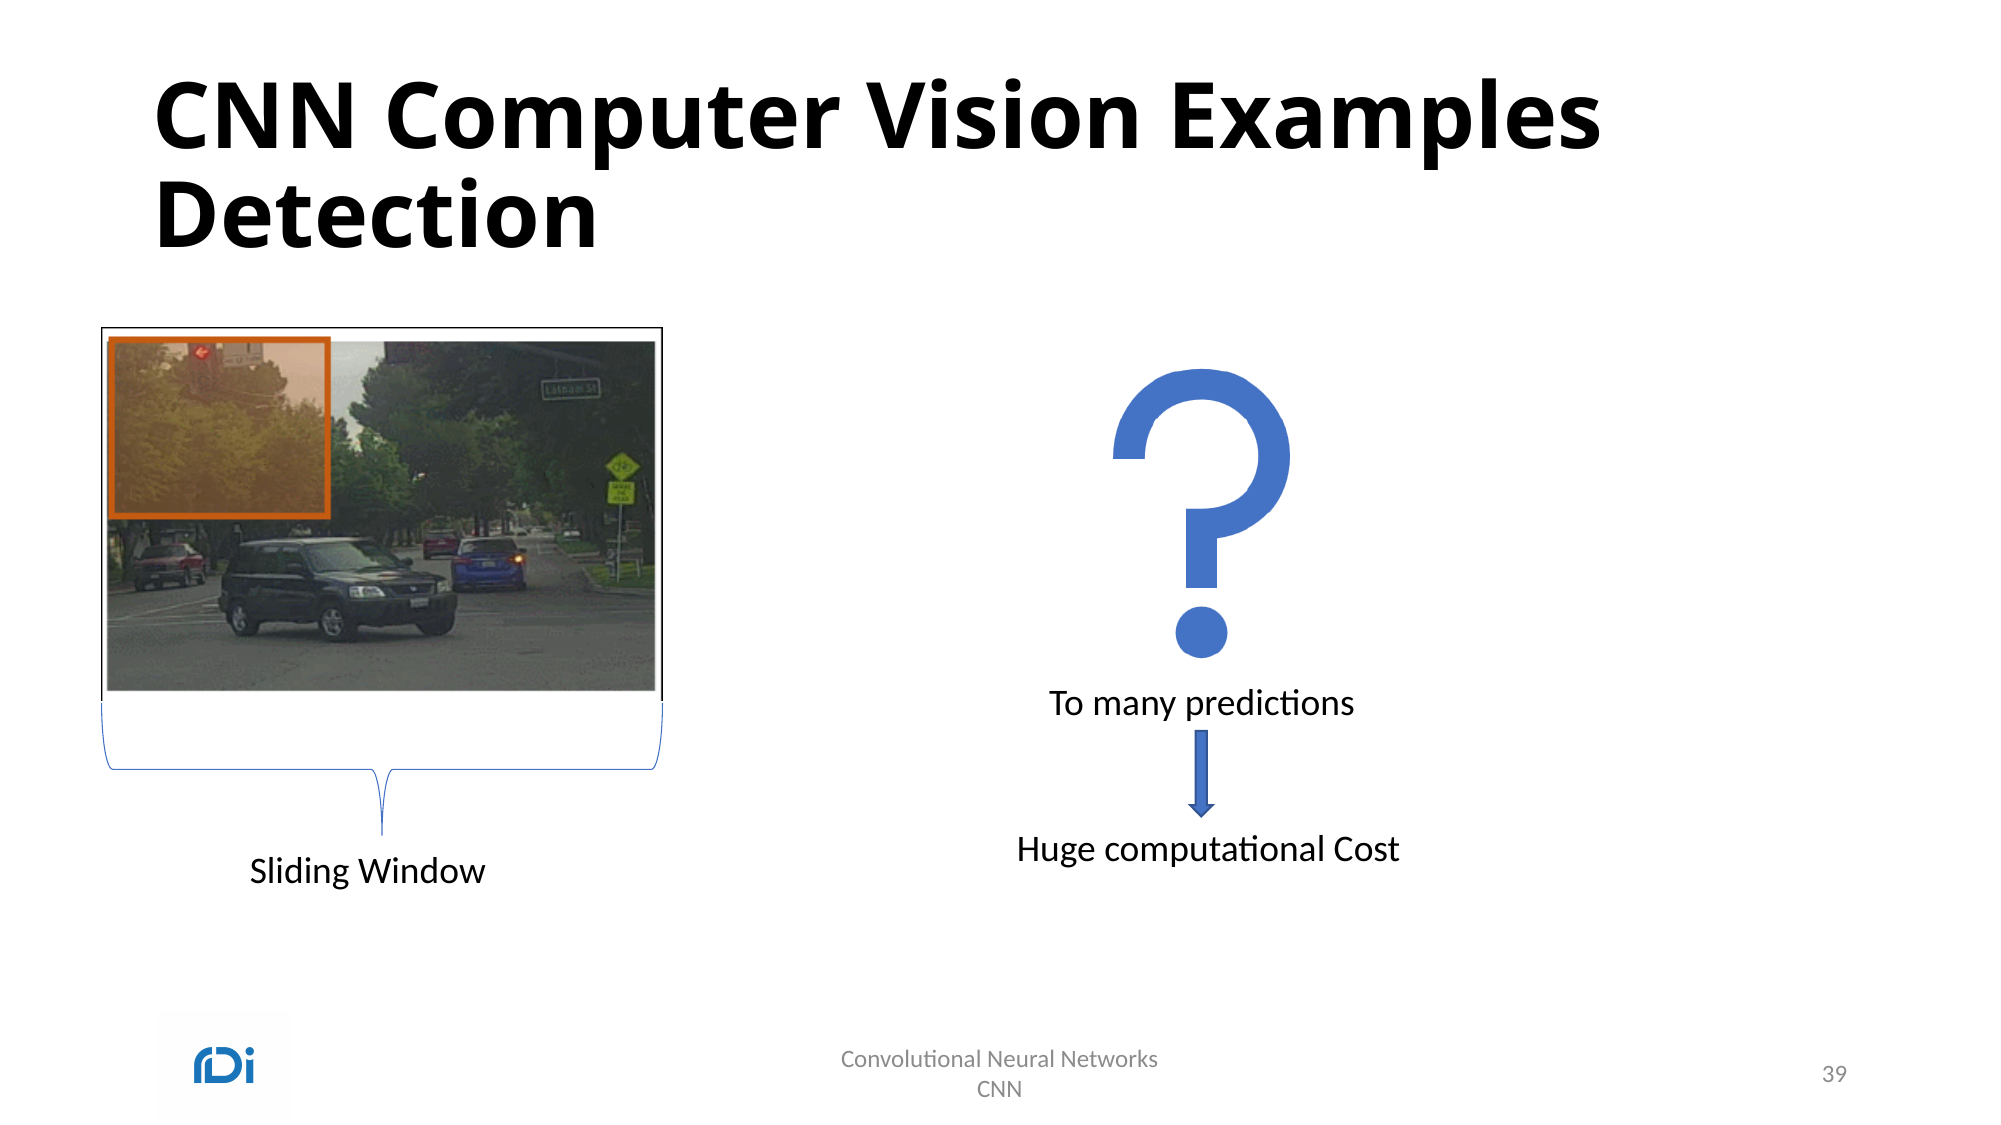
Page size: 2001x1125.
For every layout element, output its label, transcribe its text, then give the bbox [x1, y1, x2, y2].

text_box Huge computational Cost [874, 816, 1543, 877]
picture [157, 1011, 291, 1119]
text_box To many predictions [867, 670, 1537, 731]
picture [1013, 325, 1389, 701]
text_box [101, 702, 664, 836]
slide_number 39 [1412, 1042, 1863, 1103]
picture [101, 327, 663, 701]
text_box [1187, 729, 1216, 818]
title CNN Computer Vision Examples Detection [137, 59, 1863, 278]
text_box Sliding Window [234, 838, 529, 898]
footer Convolutional Neural Networks CNN [662, 1042, 1338, 1103]
